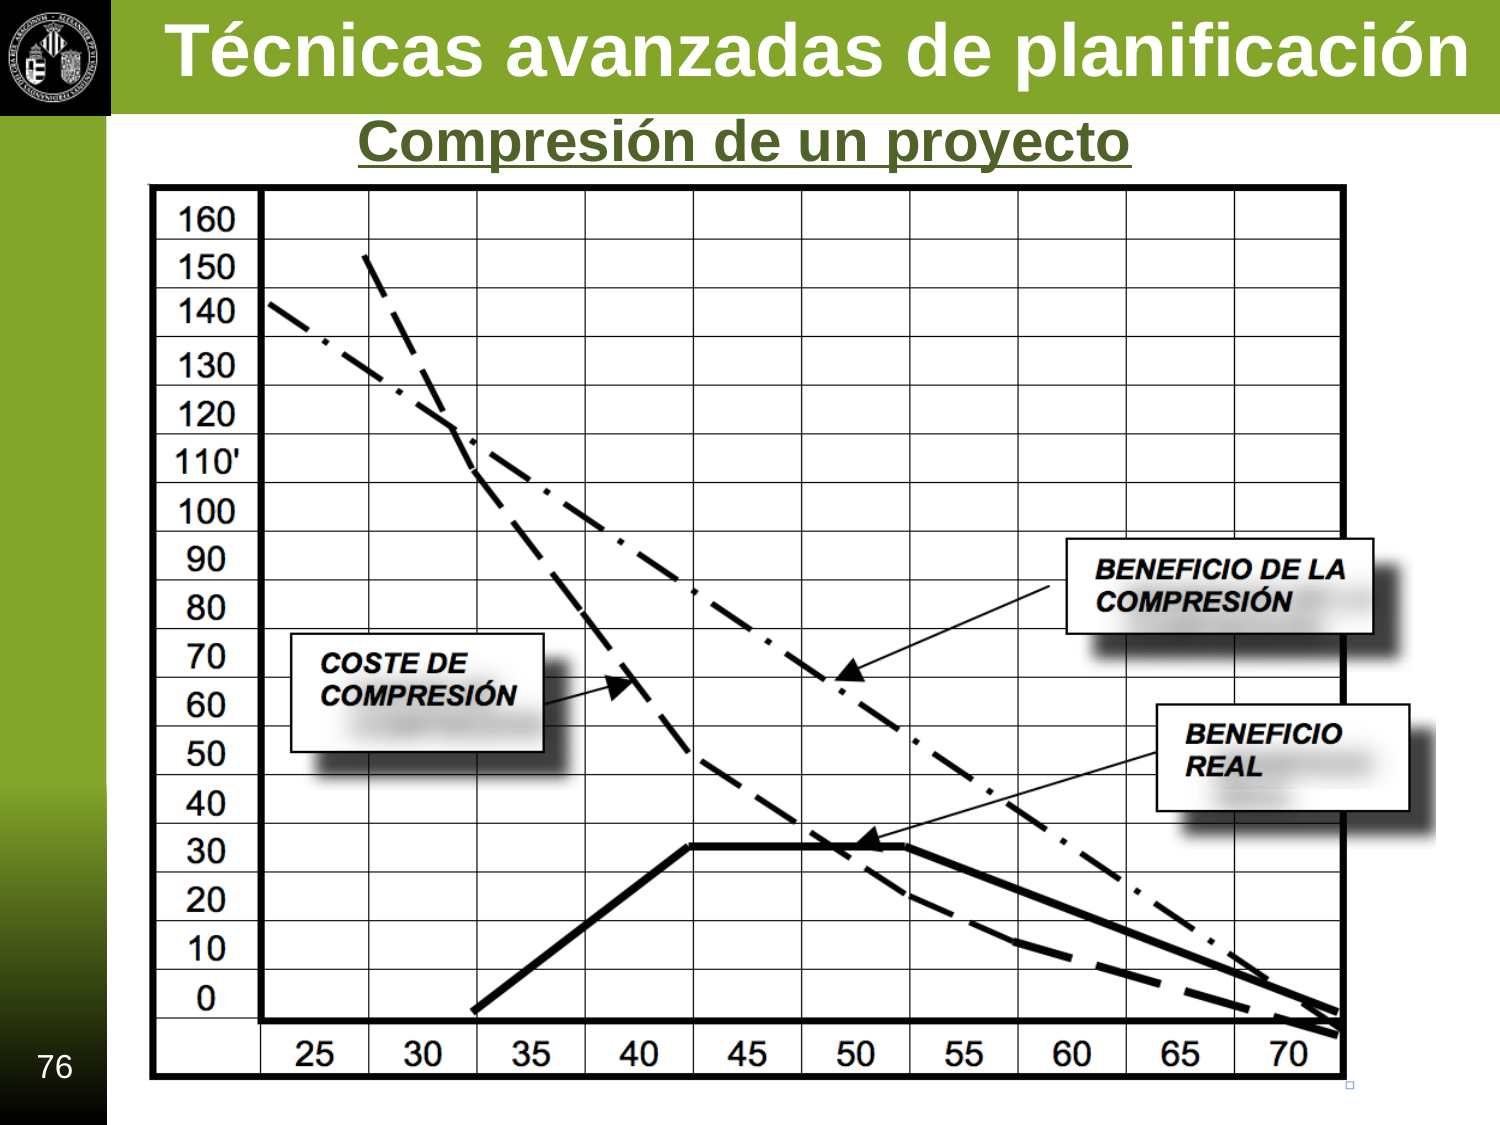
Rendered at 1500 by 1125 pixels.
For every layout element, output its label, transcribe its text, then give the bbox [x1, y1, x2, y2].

text_box [0, 124, 109, 1125]
slide_number 76 [2, 1035, 89, 1095]
text_box [112, 0, 343, 116]
text_box Técnicas avanzadas de planificación [149, 0, 1488, 100]
picture [0, 0, 112, 117]
text_box [1147, 0, 1500, 116]
picture [147, 183, 1436, 1095]
text_box Compresión de un proyecto [343, 95, 1147, 181]
